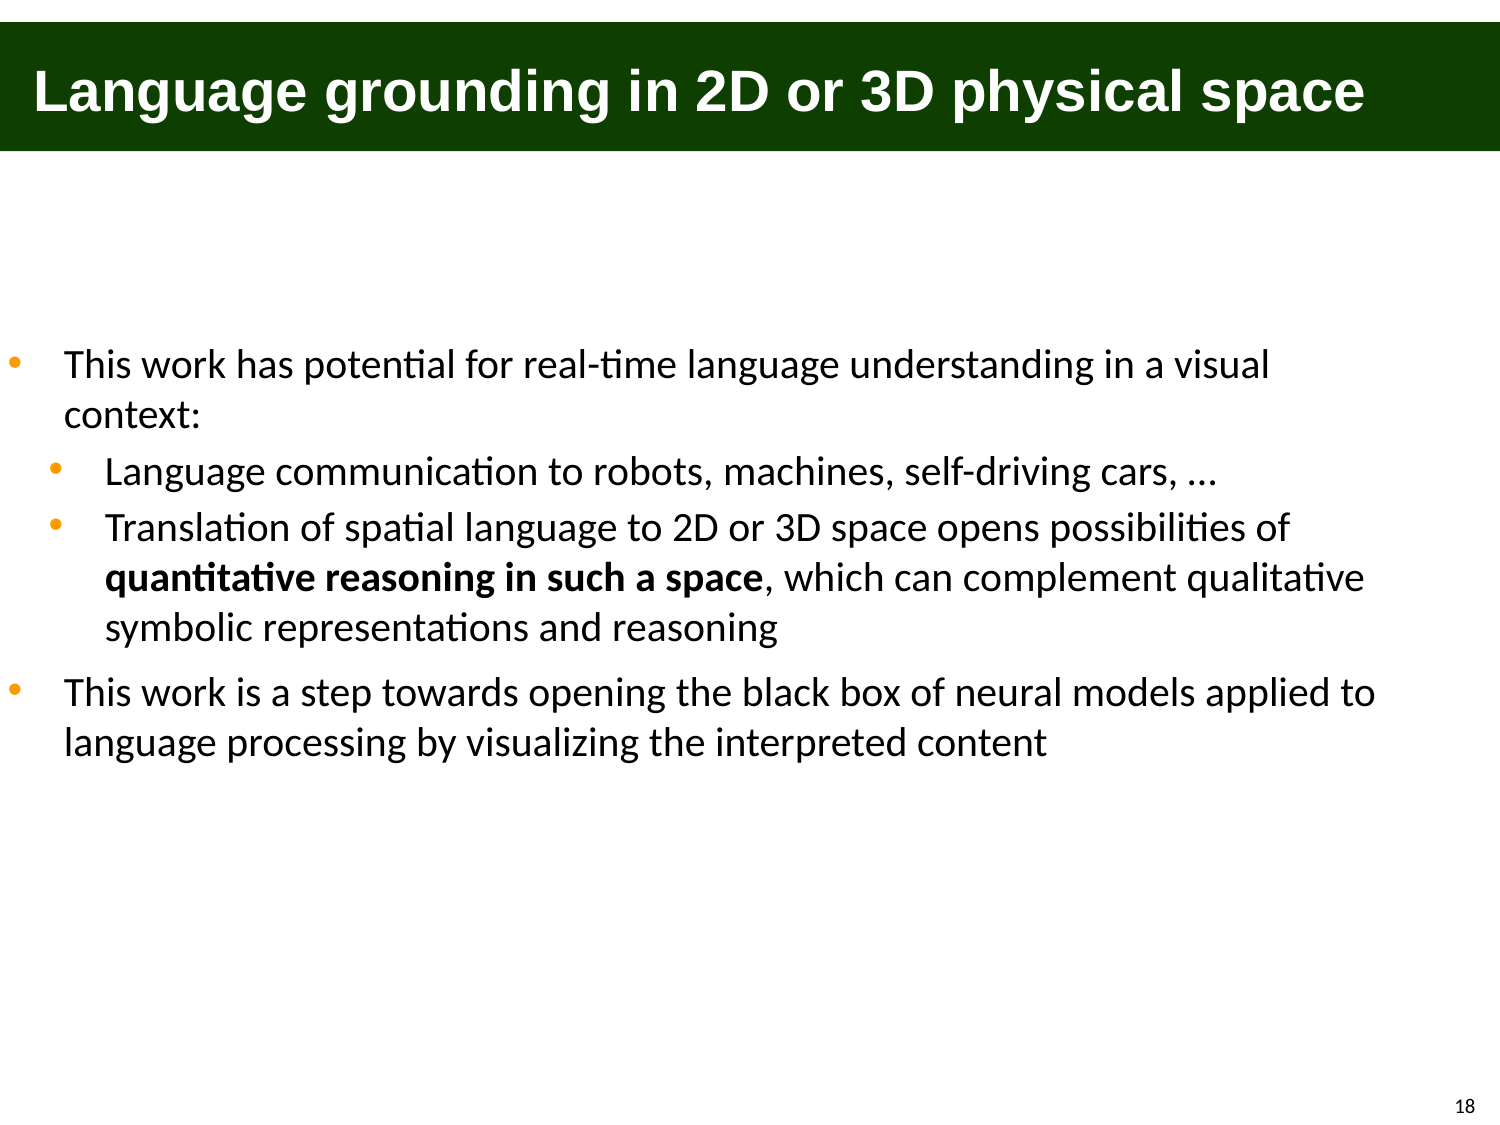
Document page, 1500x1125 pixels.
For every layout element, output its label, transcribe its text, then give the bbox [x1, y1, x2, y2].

text_box 18 [1332, 1085, 1483, 1125]
list This work has potential for real-time language understanding in a visual context: Language communication to robots, machines, self-driving cars, … Translation of spatial language to 2D or 3D space opens possibilities of quantitative reasoning in such a space, which can complement qualitative symbolic representations and reasoning This work is a step towards opening the black box of neural models applied to language processing by visualizing the interpreted content [0, 329, 1399, 891]
title Language grounding in 2D or 3D physical space [25, 40, 1500, 136]
